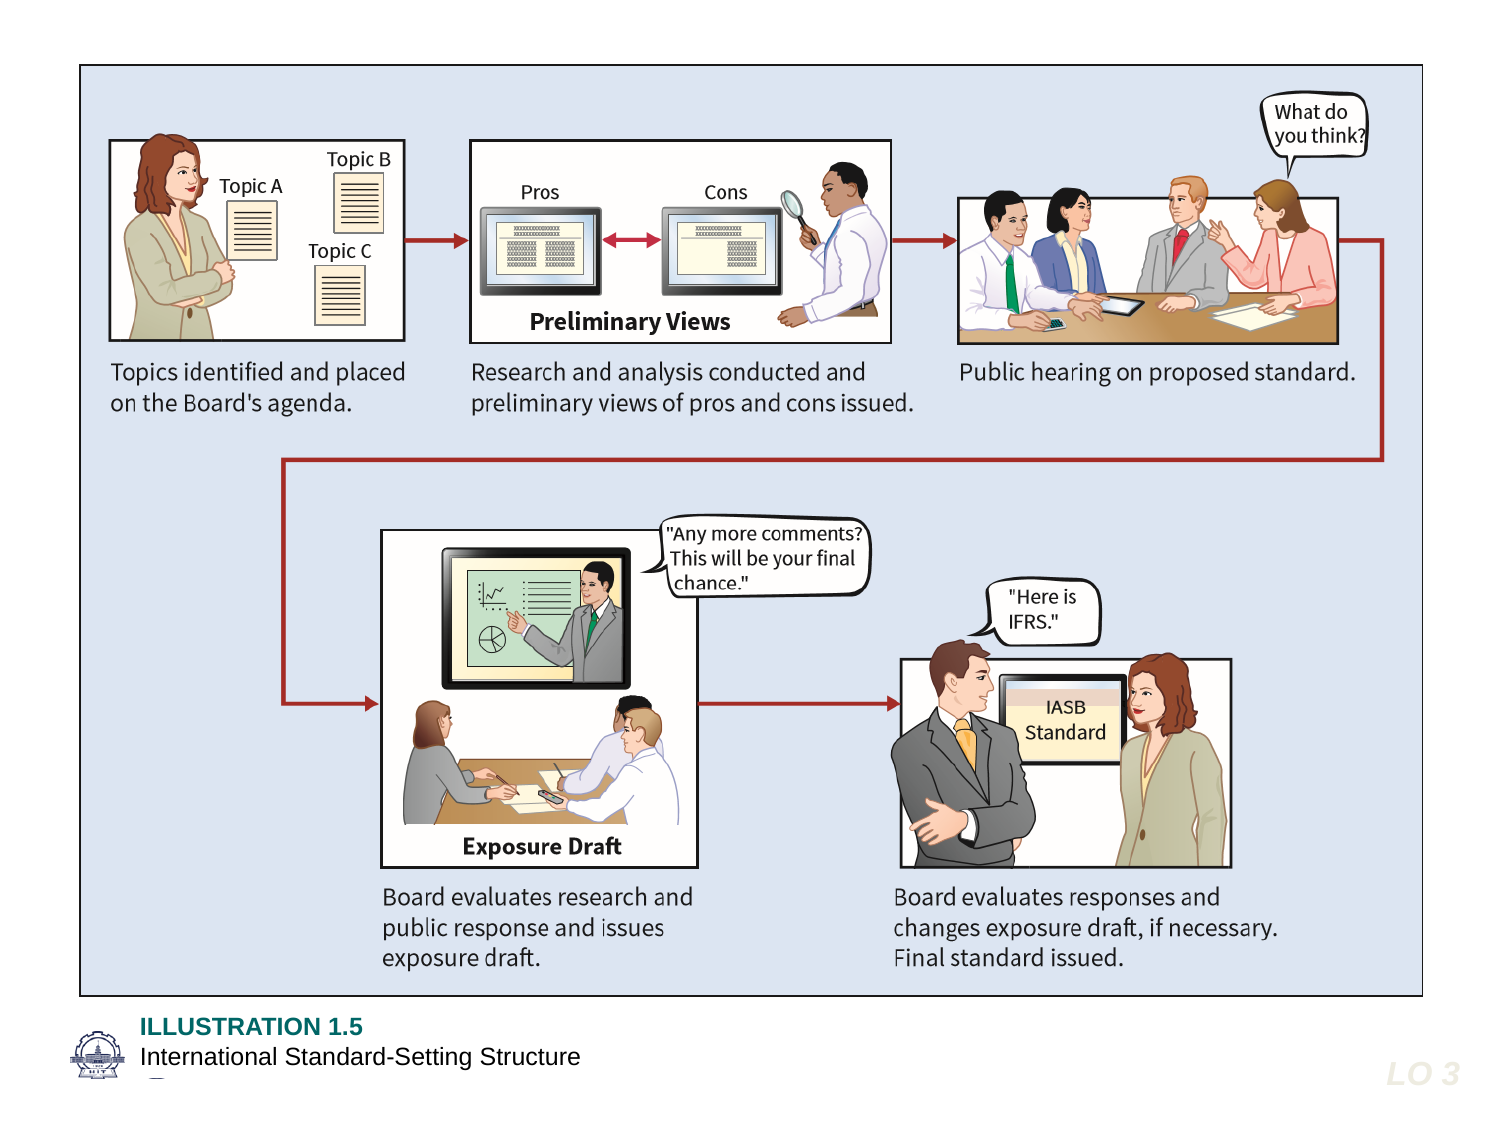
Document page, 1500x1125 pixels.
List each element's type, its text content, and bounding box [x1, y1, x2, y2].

text_box ILLUSTRATION 1.5 International Standard-Setting Structure [124, 1007, 738, 1078]
text_box LO 3 [1324, 1044, 1475, 1100]
picture [76, 62, 1424, 998]
picture [70, 1031, 316, 1079]
